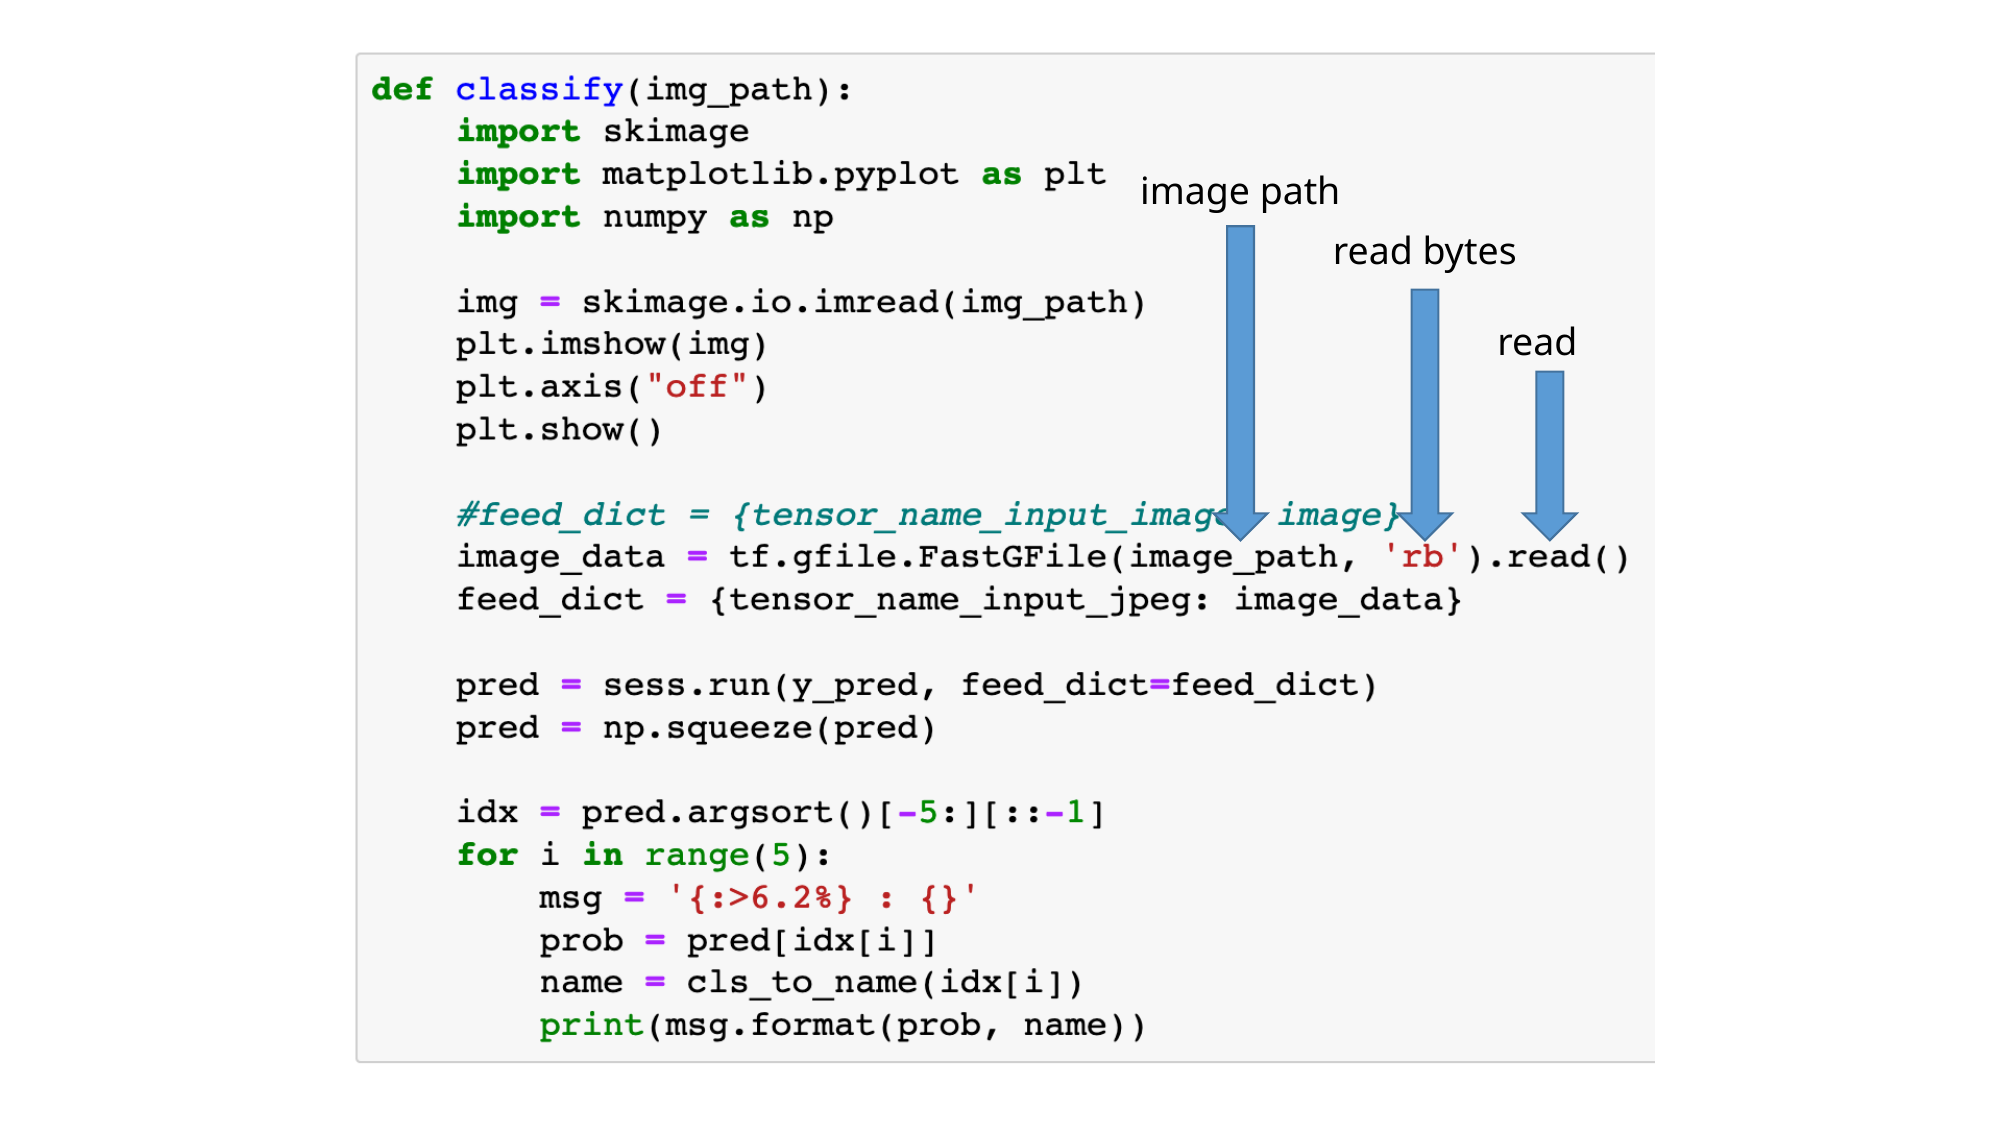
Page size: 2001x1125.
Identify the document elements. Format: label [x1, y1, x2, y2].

picture [343, 39, 1655, 1084]
